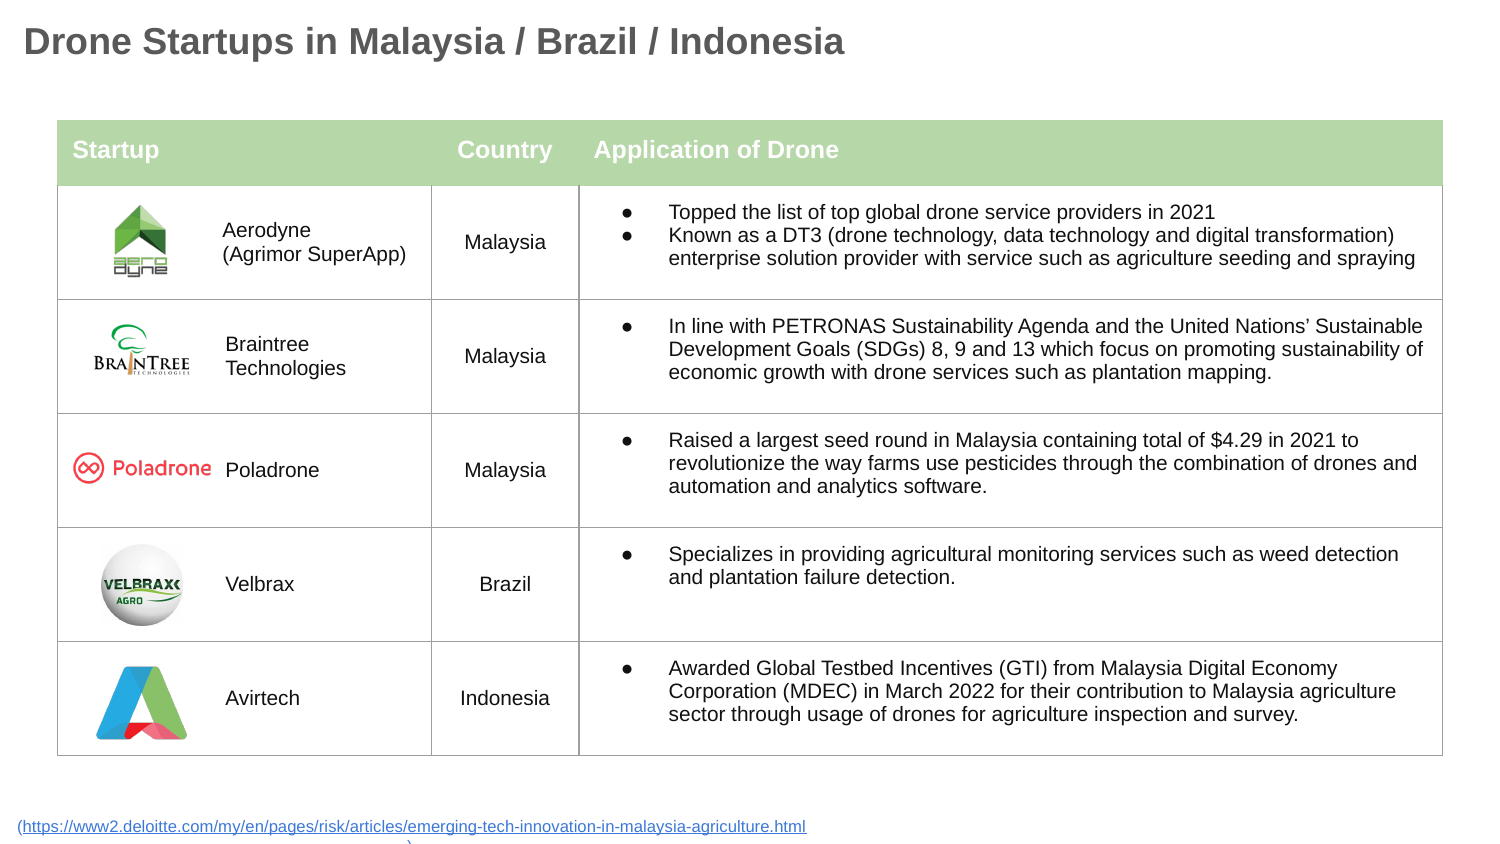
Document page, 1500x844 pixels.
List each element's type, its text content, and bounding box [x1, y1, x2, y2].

table_header Country [432, 121, 578, 185]
table_cell Brazil [432, 528, 578, 641]
table_cell Raised a largest seed round in Malaysia containing total of $4.29 in 2021 to revolutionize the way farms use pesticides through the combination of drones and automation and analytics software. [580, 414, 1442, 527]
table_cell In line with PETRONAS Sustainability Agenda and the United Nations’ Sustainable Development Goals (SDGs) 8, 9 and 13 which focus on promoting sustainability of economic growth with drone services such as plantation mapping. [580, 300, 1442, 413]
table_header Startup [58, 121, 431, 185]
table_cell Specializes in providing agricultural monitoring services such as weed detection and plantation failure detection. [580, 528, 1442, 641]
picture [87, 320, 196, 381]
picture [87, 662, 196, 744]
text_box (https://www2.deloitte.com/my/en/pages/risk/articles/emerging-tech-innovation-in-malaysia-agriculture.html) [0, 800, 825, 844]
table_cell Topped the list of top global drone service providers in 2021 Known as a DT3 (drone technology, data technology and digital transformation) enterprise solution provider with service such as agriculture seeding and spraying [580, 186, 1442, 299]
picture [68, 433, 215, 501]
table_cell Malaysia [432, 414, 578, 527]
table_cell Malaysia [432, 300, 578, 413]
table_cell Awarded Global Testbed Incentives (GTI) from Malaysia Digital Economy Corporation (MDEC) in March 2022 for their contribution to Malaysia agriculture sector through usage of drones for agriculture inspection and survey. [580, 642, 1442, 755]
table_cell Aerodyne (Agrimor SuperApp) [58, 186, 431, 299]
table_cell Indonesia [432, 642, 578, 755]
table_cell Velbrax [58, 528, 431, 641]
picture [100, 544, 183, 626]
table_header Application of Drone [580, 121, 1442, 185]
table_cell Poladrone [58, 414, 431, 527]
table_cell Braintree Technologies [58, 300, 431, 413]
table_cell Avirtech [58, 642, 431, 755]
table_cell Malaysia [432, 186, 578, 299]
picture [110, 200, 173, 283]
text_box Drone Startups in Malaysia / Brazil / Indonesia [8, 5, 1115, 76]
